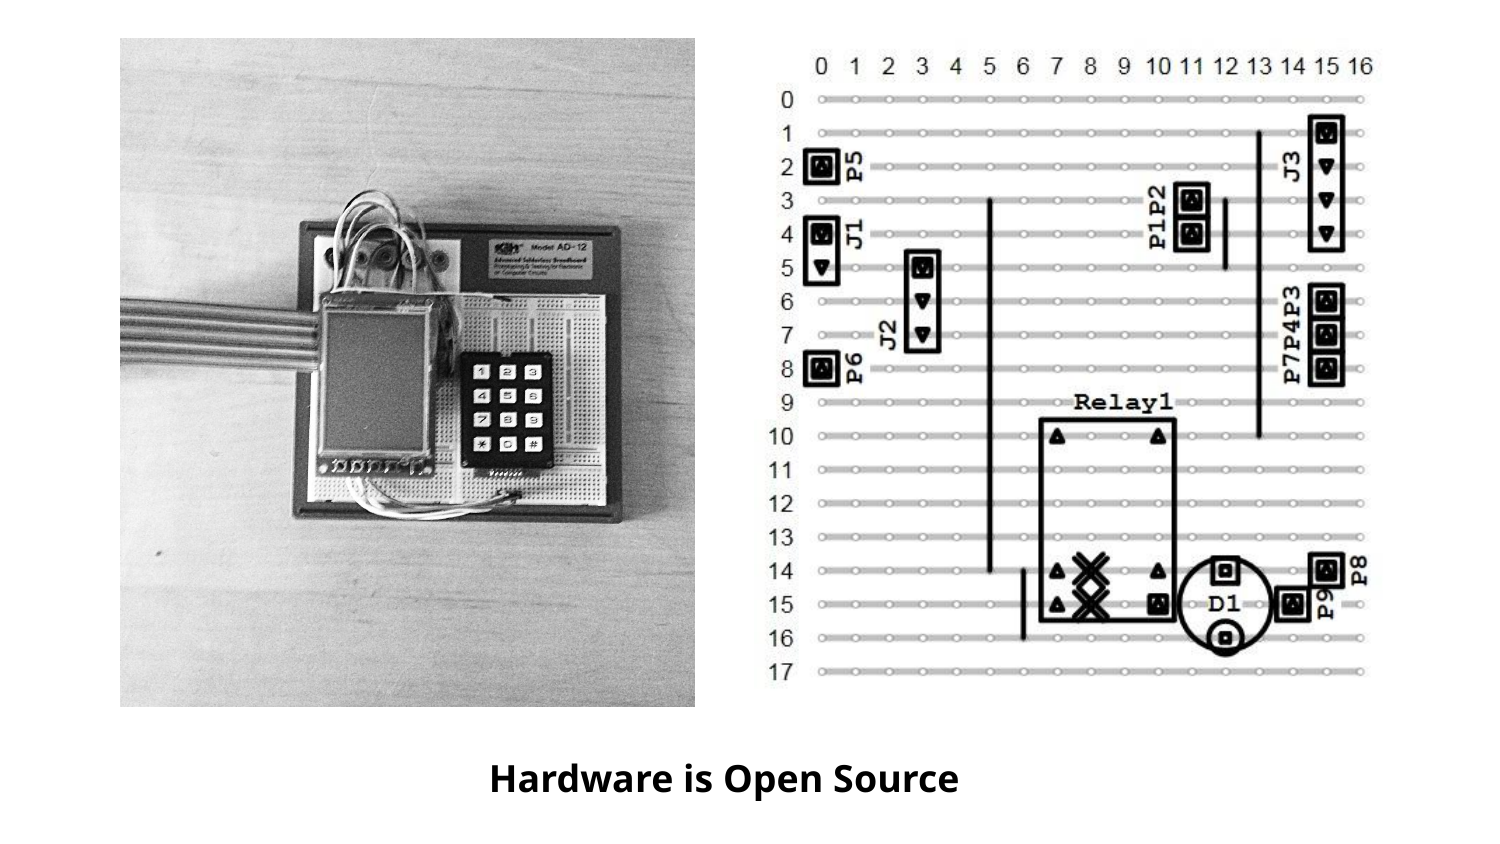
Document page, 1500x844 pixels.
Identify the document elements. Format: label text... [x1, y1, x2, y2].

picture [120, 38, 696, 707]
subtitle Hardware is Open Source [295, 740, 1155, 817]
picture [753, 38, 1413, 707]
